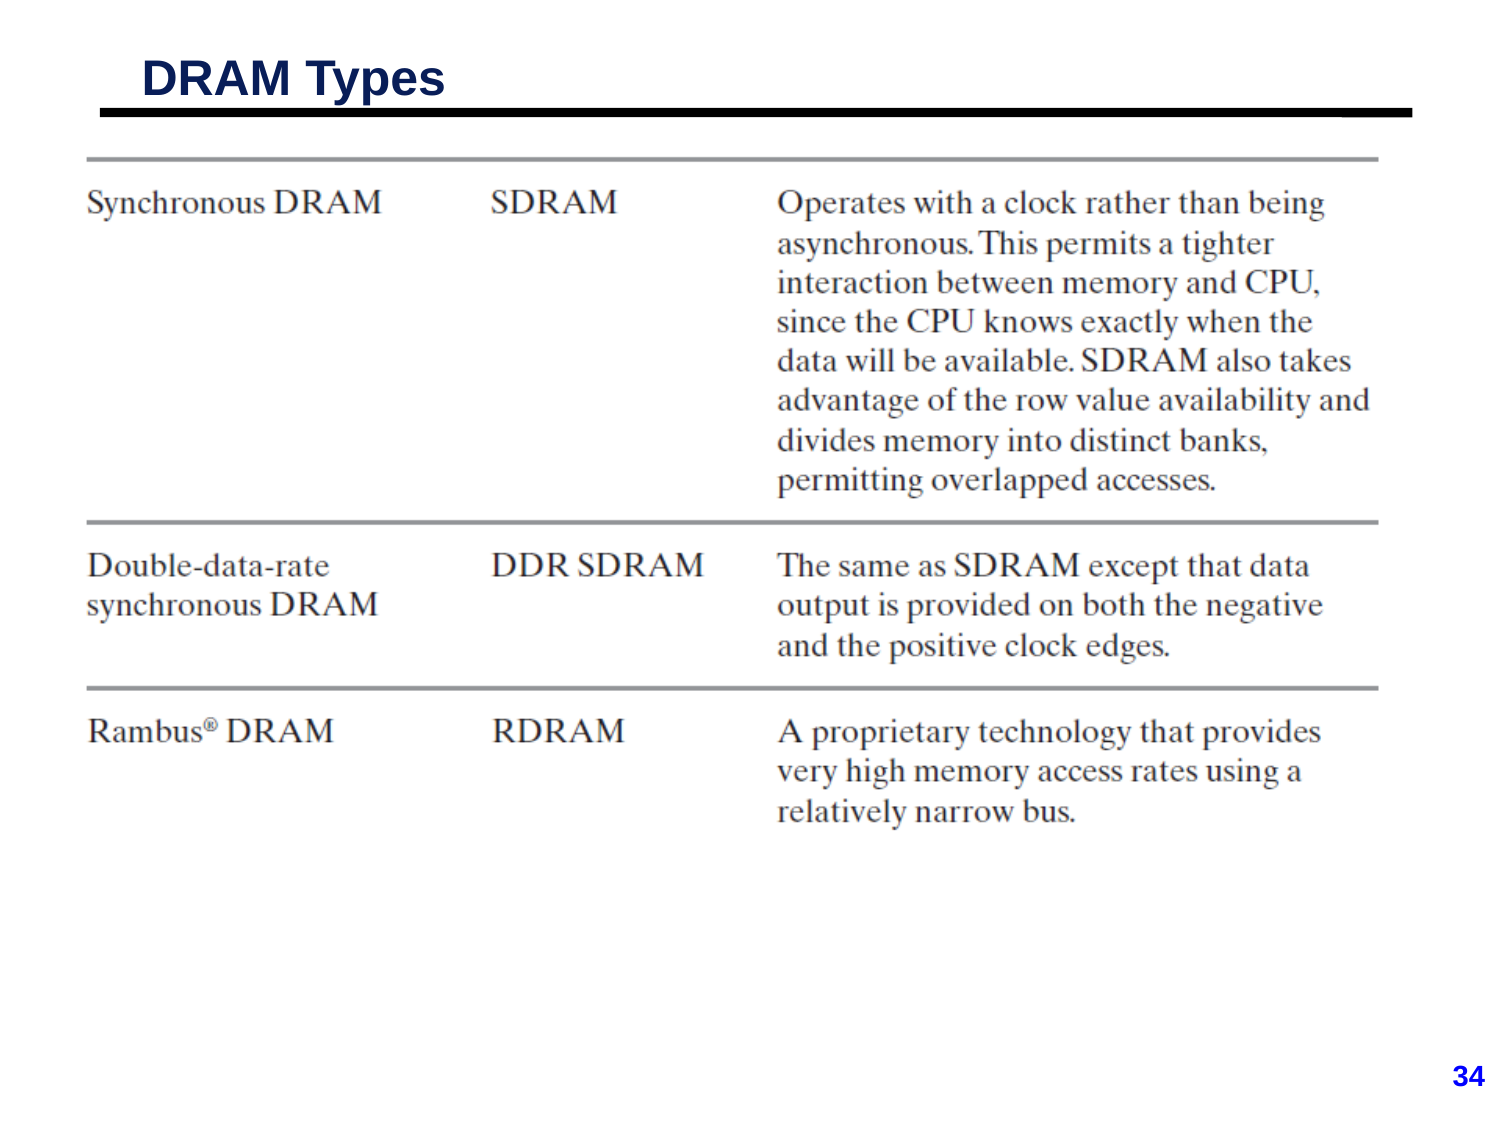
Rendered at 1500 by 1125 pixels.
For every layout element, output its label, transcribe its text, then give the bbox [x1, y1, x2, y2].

picture [76, 148, 1396, 839]
title DRAM Types [131, 50, 461, 112]
